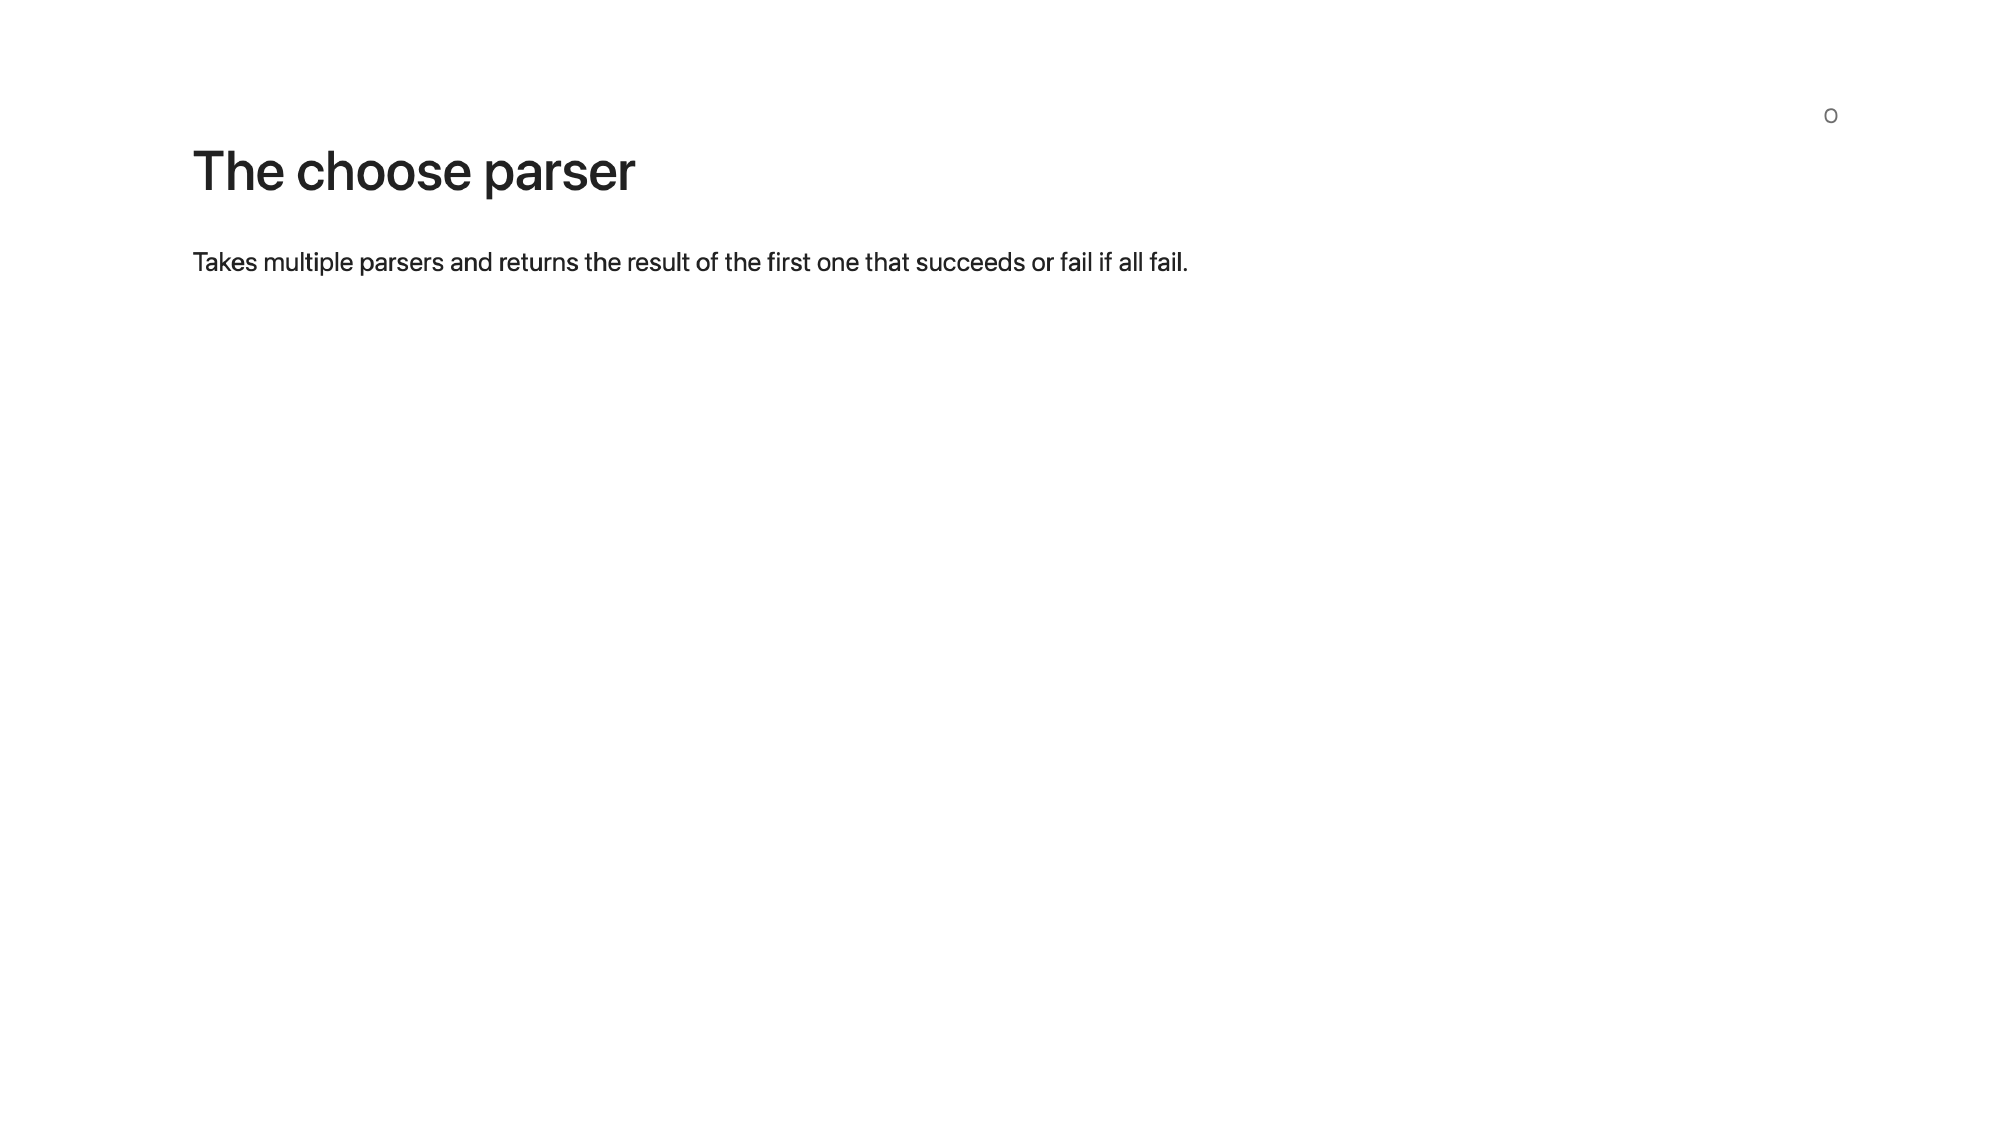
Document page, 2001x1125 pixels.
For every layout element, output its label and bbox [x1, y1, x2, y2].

picture [186, 105, 1838, 311]
